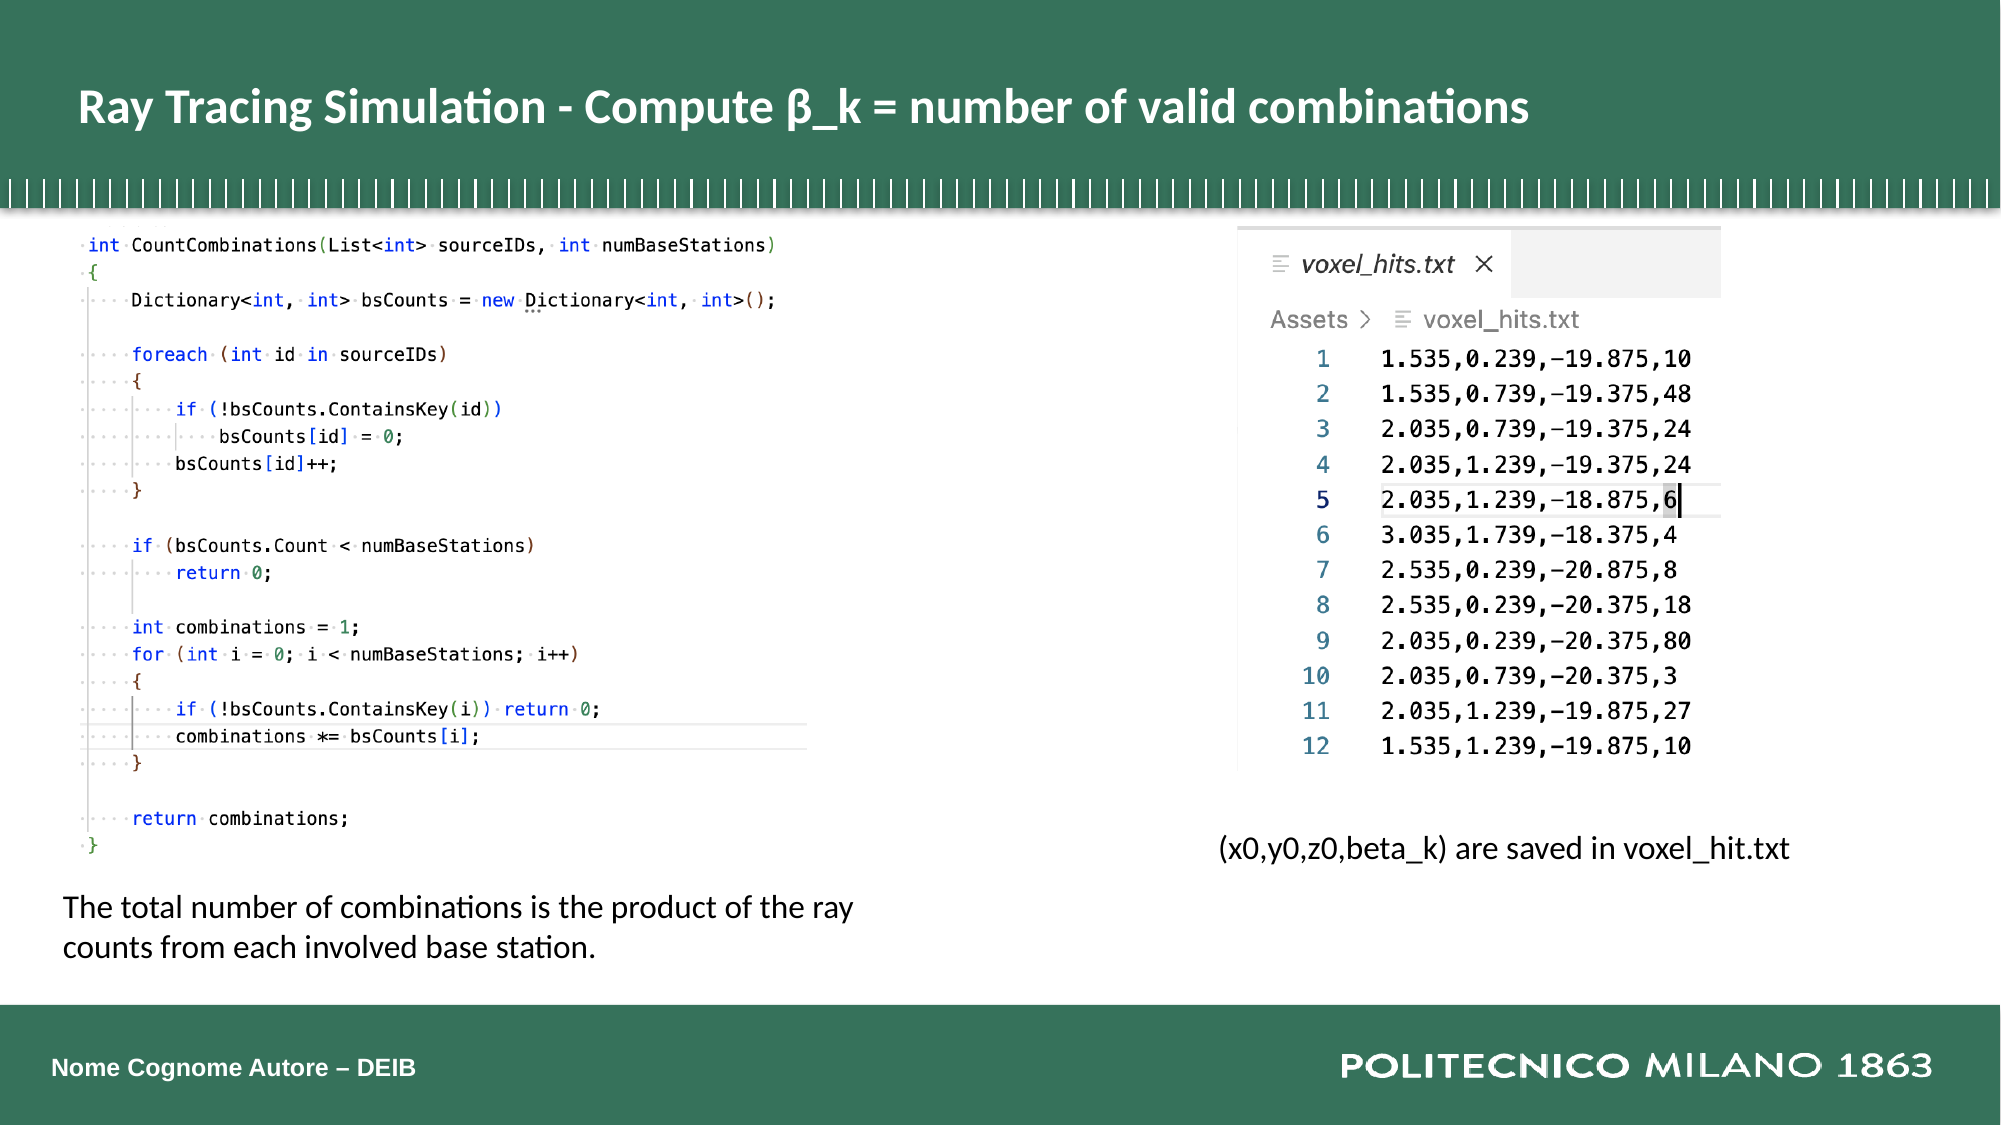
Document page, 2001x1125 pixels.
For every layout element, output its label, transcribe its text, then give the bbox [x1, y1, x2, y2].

title Ray Tracing Simulation - Compute β_k = number of valid combinations [63, 66, 1940, 205]
picture [1236, 226, 1722, 772]
picture [1333, 1041, 1942, 1089]
text_box (x0,y0,z0,beta_k) are saved in voxel_hit.txt [1203, 818, 1867, 874]
text_box The total number of combinations is the product of the ray counts from each involved base station. [48, 877, 902, 1016]
picture [80, 226, 807, 862]
